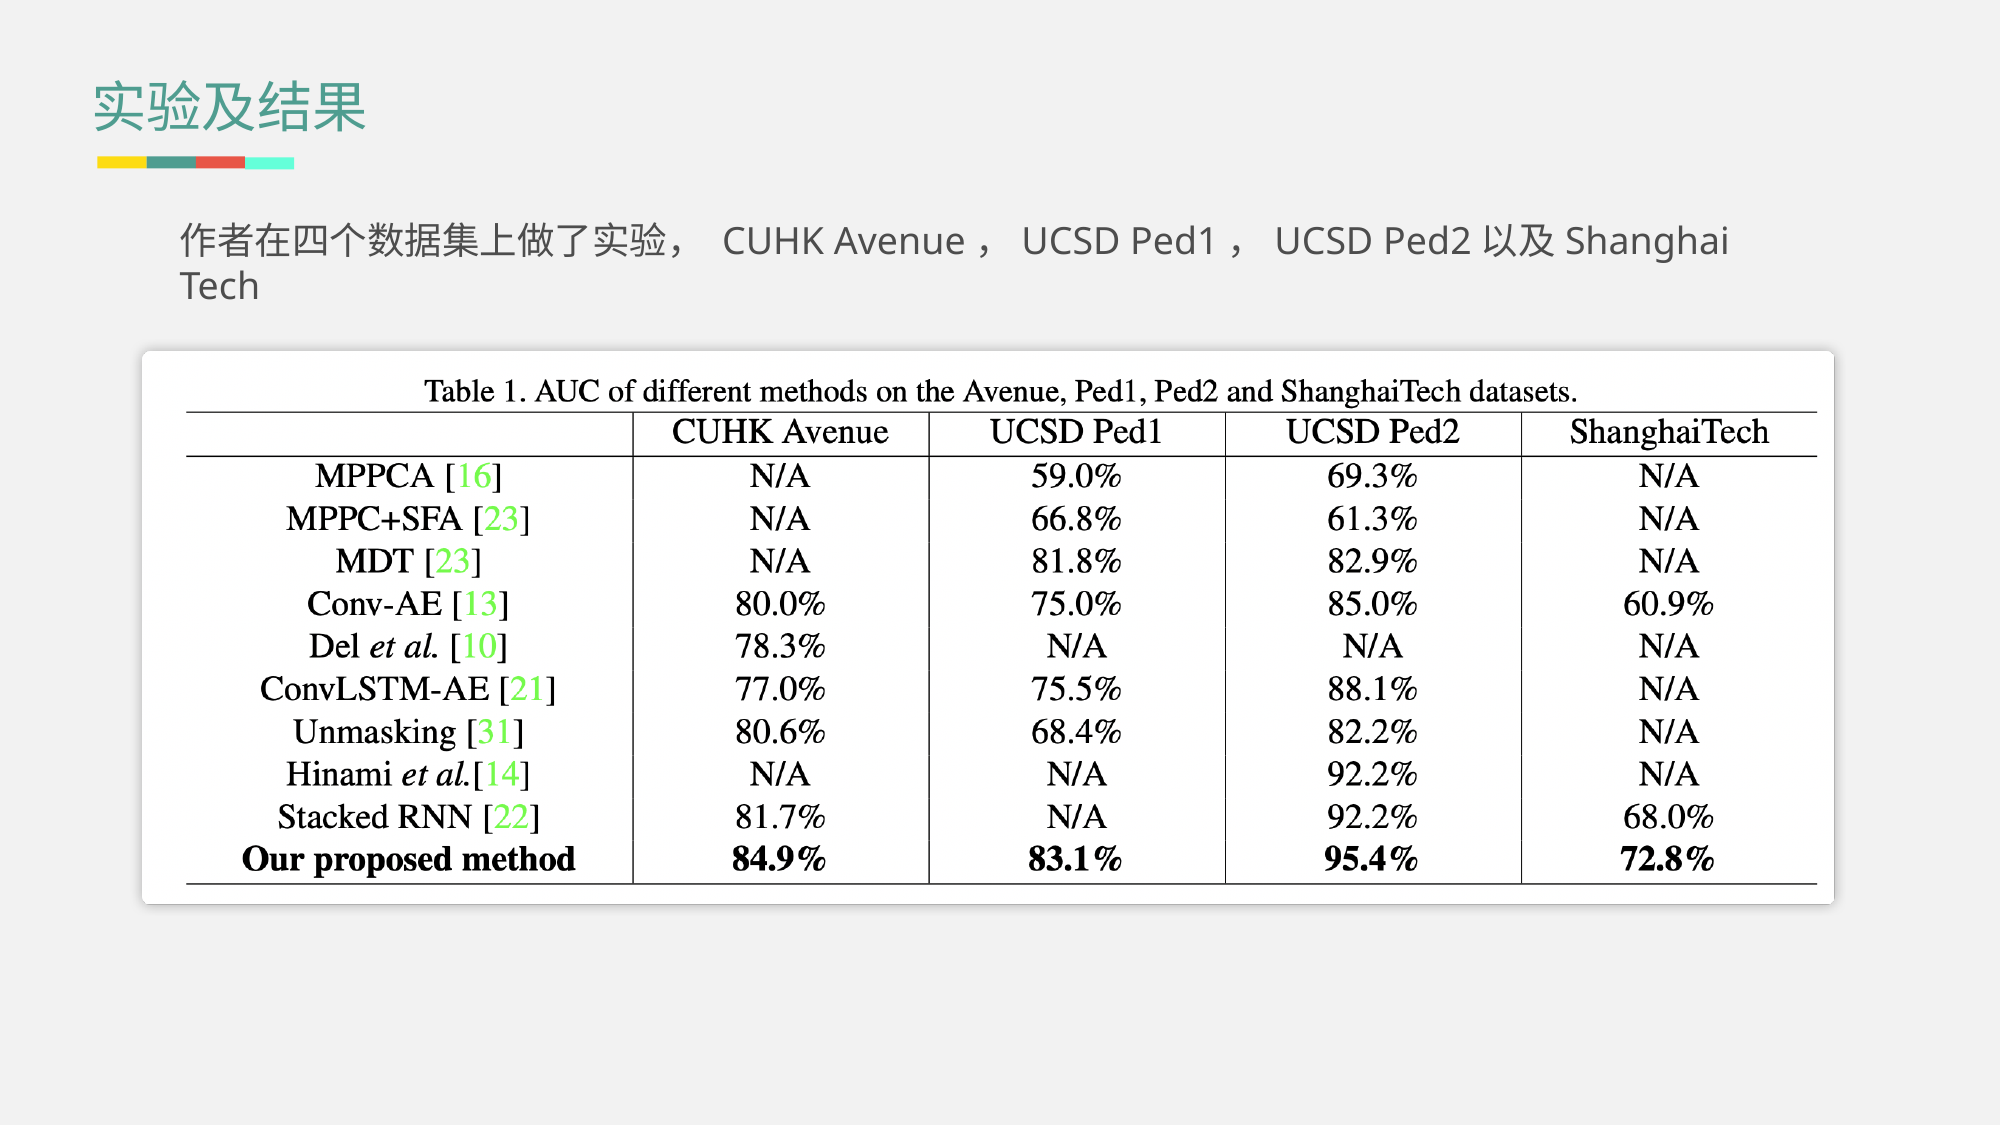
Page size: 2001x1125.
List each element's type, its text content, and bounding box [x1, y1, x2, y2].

text_box [146, 155, 195, 169]
text_box 实验及结果 [91, 72, 381, 140]
picture [130, 339, 1846, 916]
text_box 作者在四个数据集上做了实验， CUHK Avenue，UCSD Ped1，UCSD Ped2以及Shanghai Tech [164, 209, 1812, 315]
text_box [244, 156, 295, 170]
text_box [96, 155, 146, 169]
text_box [195, 155, 246, 169]
